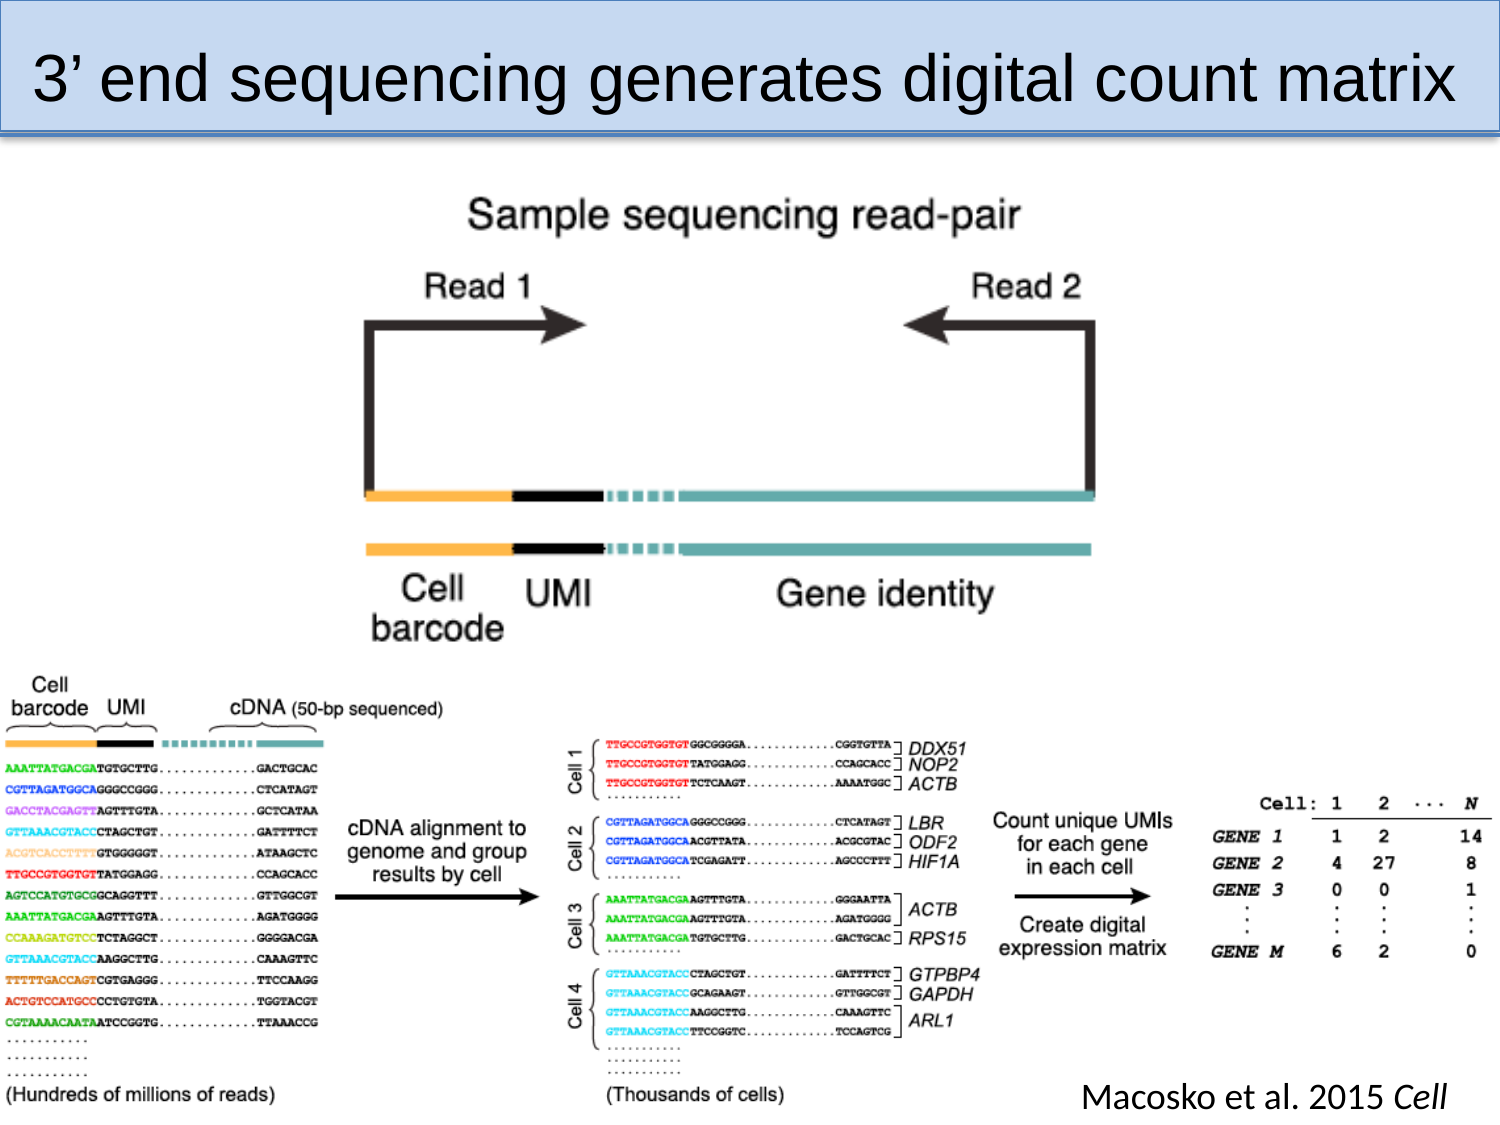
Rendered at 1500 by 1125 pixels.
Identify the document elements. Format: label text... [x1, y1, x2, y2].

text_box [0, 0, 1500, 132]
picture [0, 185, 1500, 1125]
text_box 3’ end sequencing generates digital count matrix [17, 27, 1500, 123]
